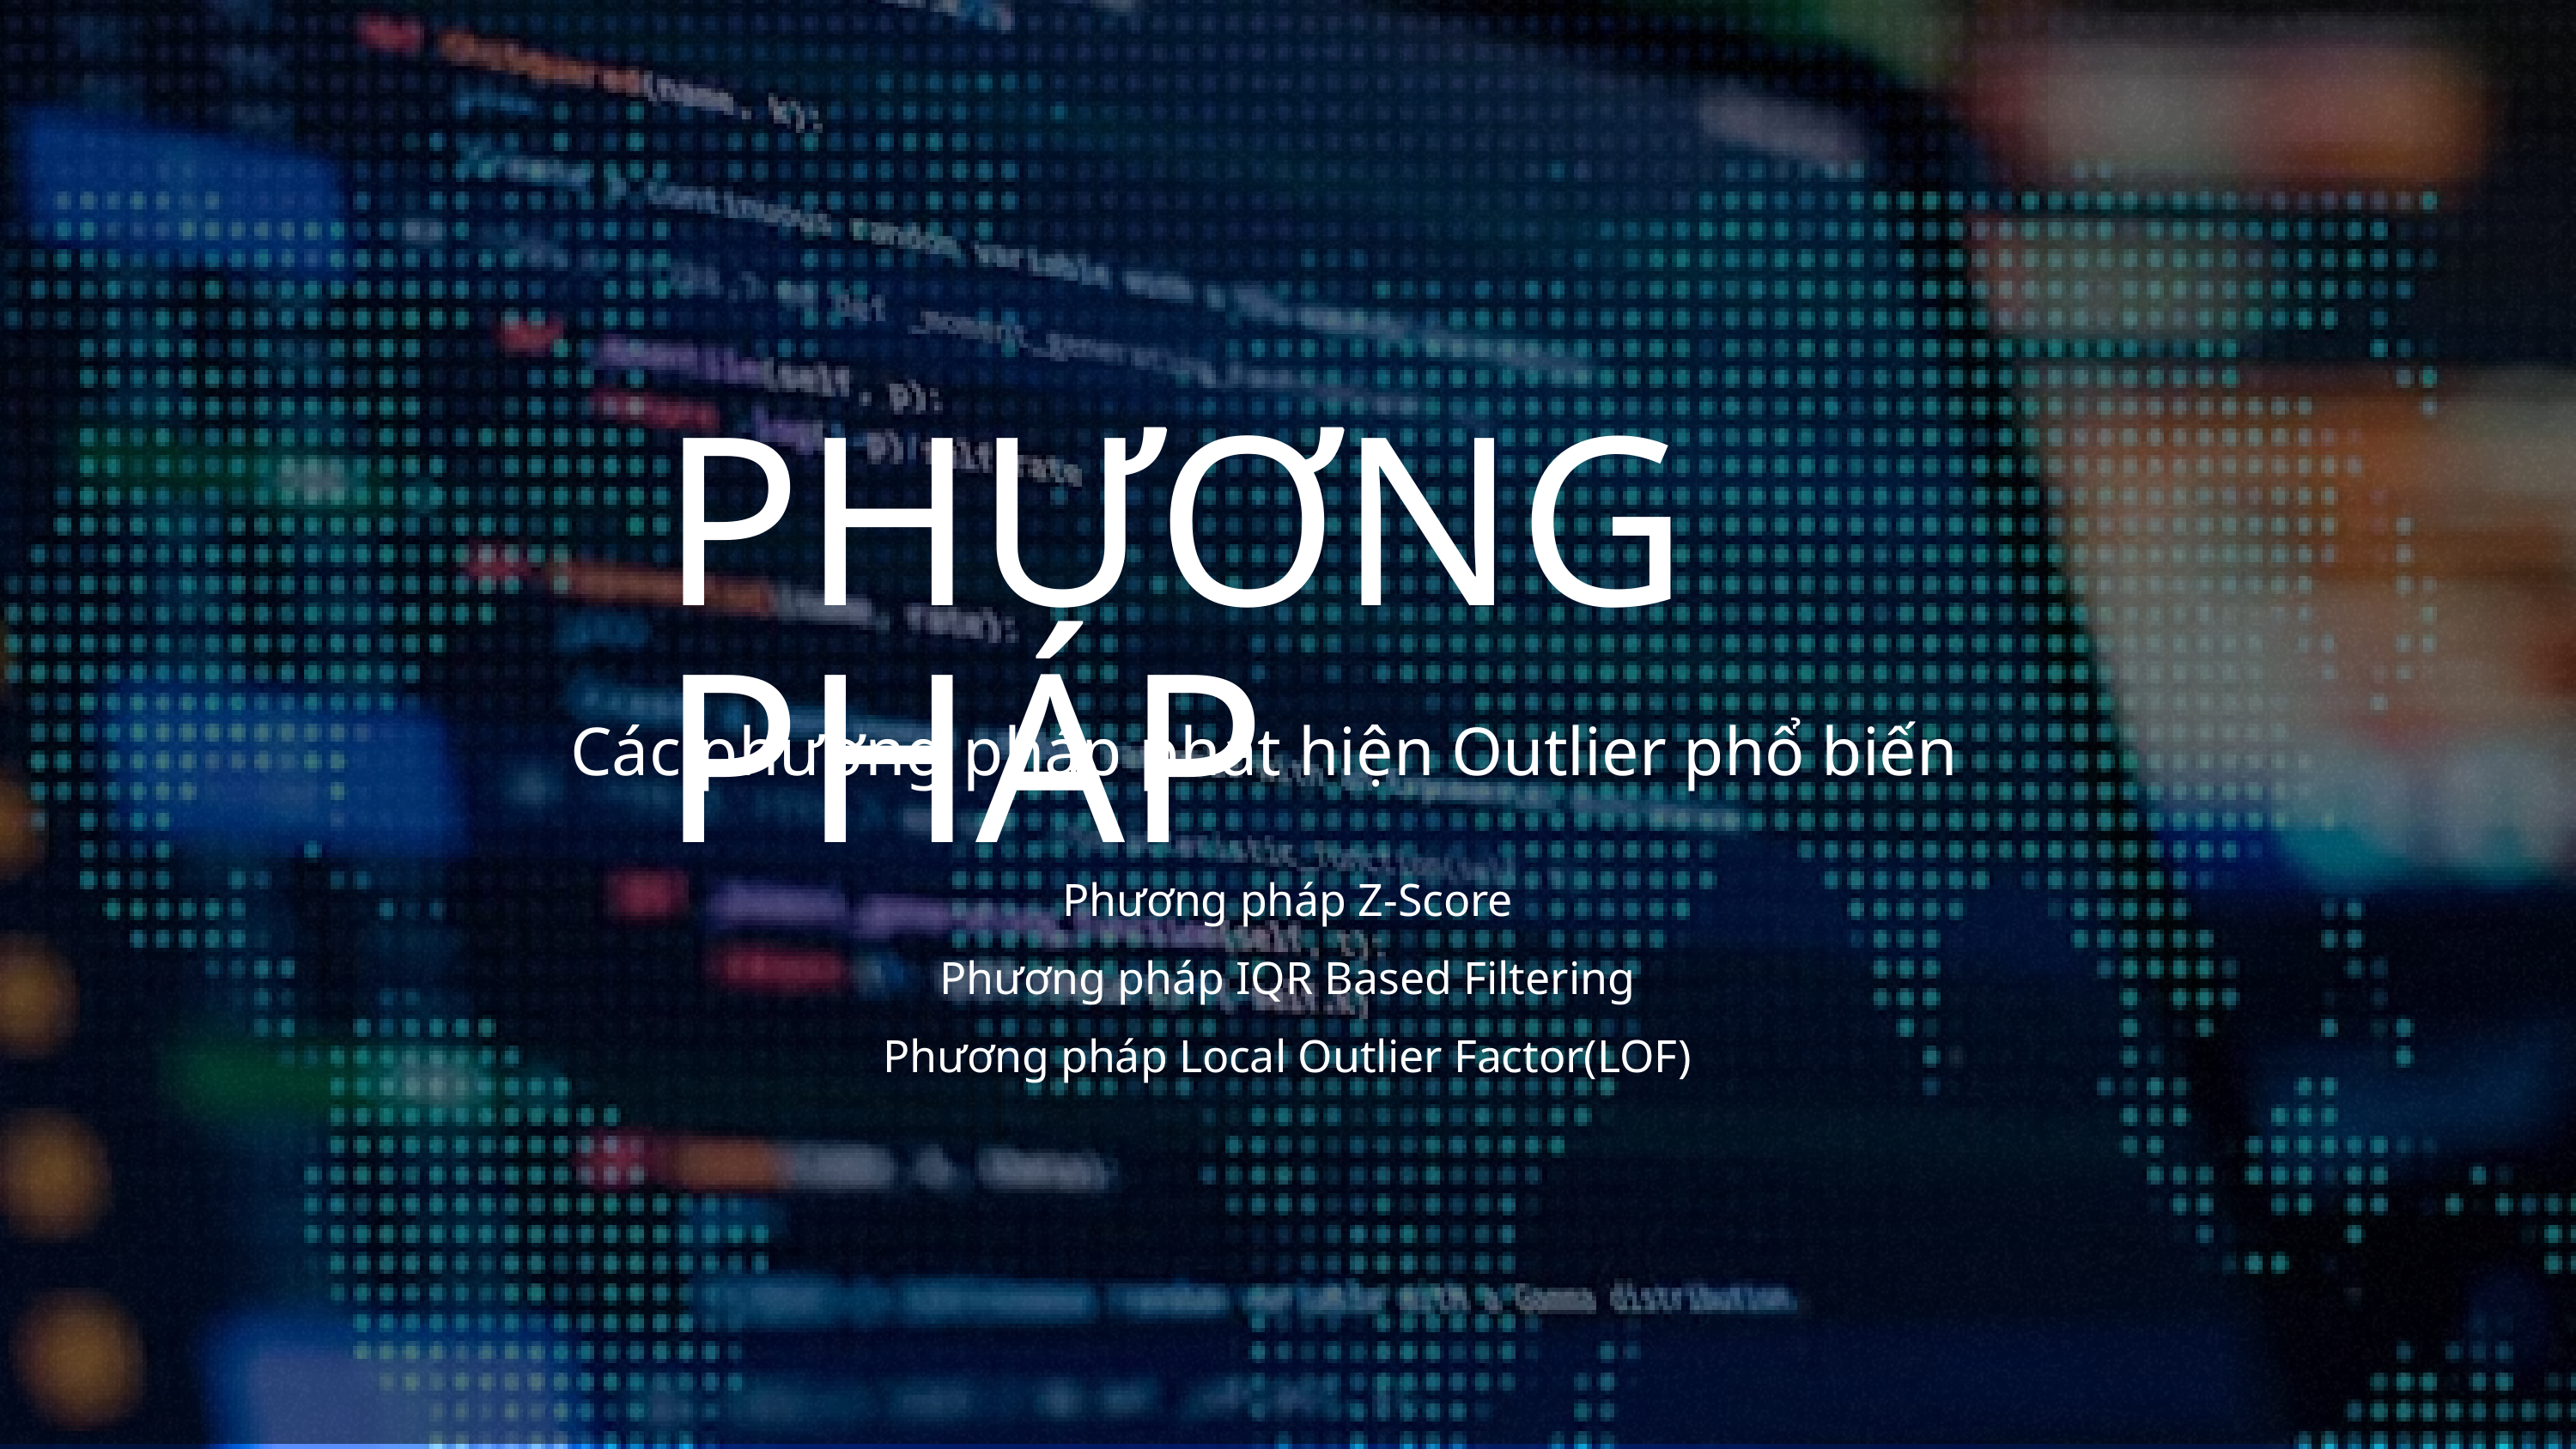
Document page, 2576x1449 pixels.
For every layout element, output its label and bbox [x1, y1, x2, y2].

text_box [0, 0, 2576, 1449]
